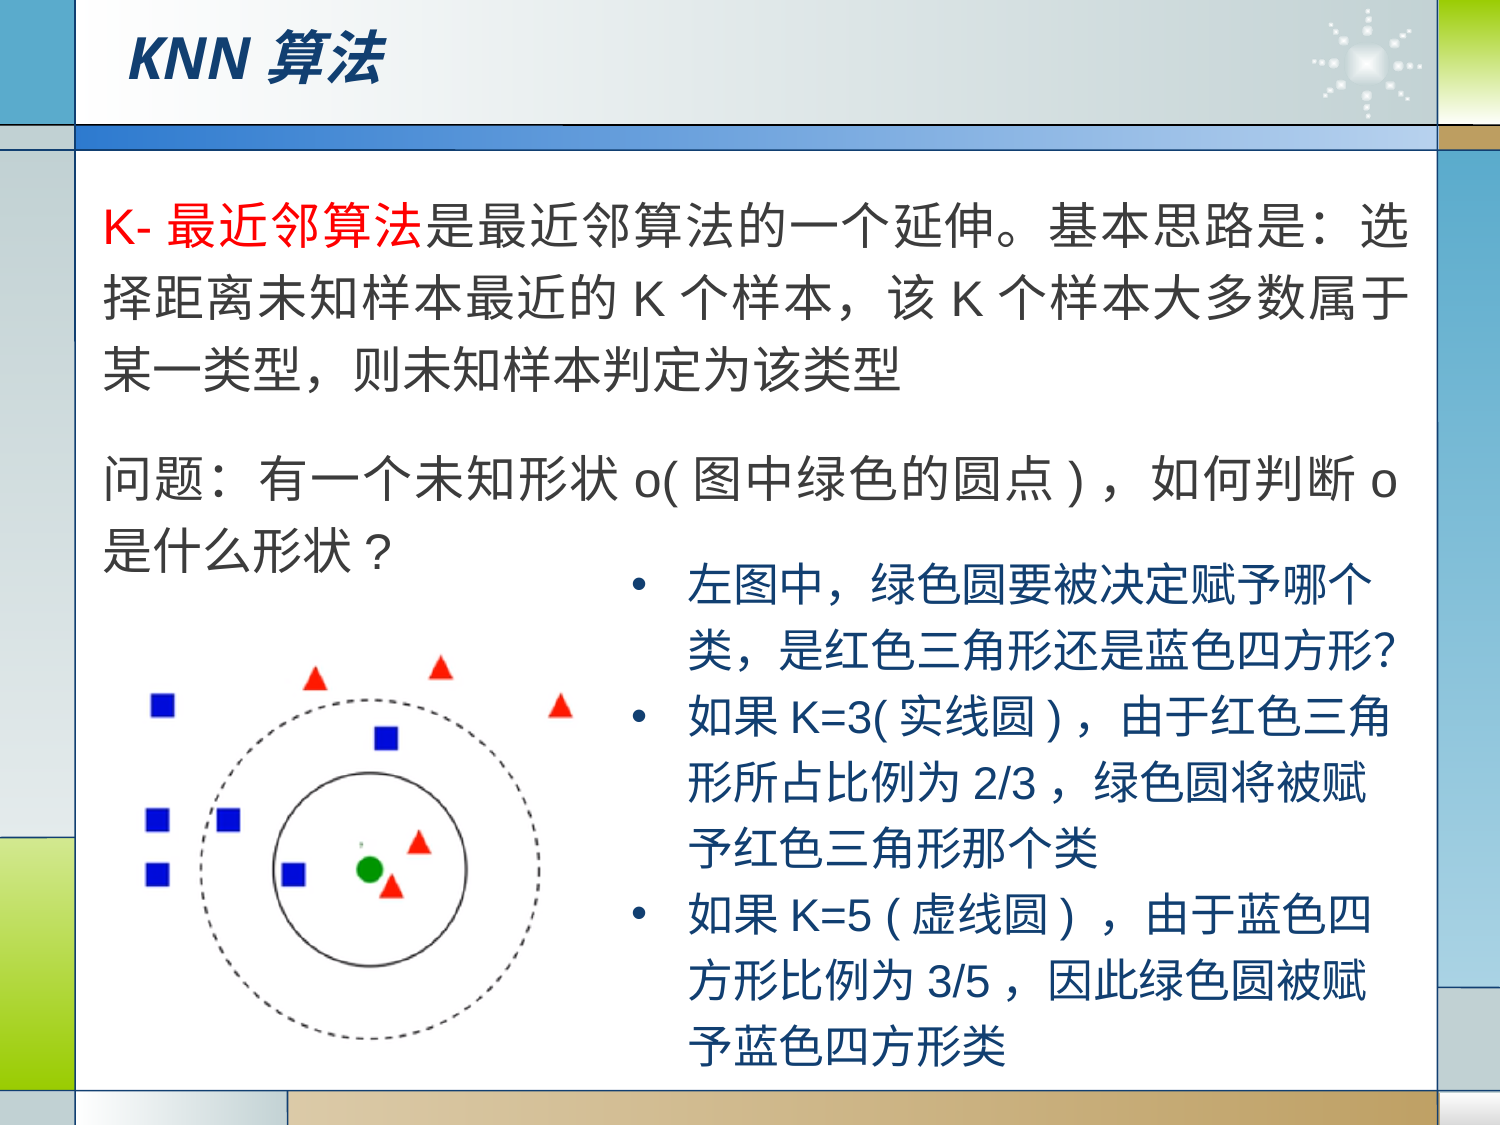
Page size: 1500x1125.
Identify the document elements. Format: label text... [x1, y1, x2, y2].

picture [124, 637, 617, 1069]
text_box K-最近邻算法是最近邻算法的一个延伸。基本思路是：选择距离未知样本最近的K个样本，该K个样本大多数属于某一类型，则未知样本判定为该类型 问题：有一个未知形状o(图中绿色的圆点)，如何判断o是什么形状? [87, 174, 1425, 625]
text_box 左图中，绿色圆要被决定赋予哪个类，是红色三角形还是蓝色四方形？ 如果K=3(实线圆)，由于红色三角形所占比例为2/3，绿色圆将被赋予红色三角形那个类 如果K=5 (虚线圆) ，由于蓝色四方形比例为3/5，因此绿色圆被赋予蓝色四方形类 [616, 537, 1425, 1075]
title KNN算法 [111, 14, 1093, 98]
